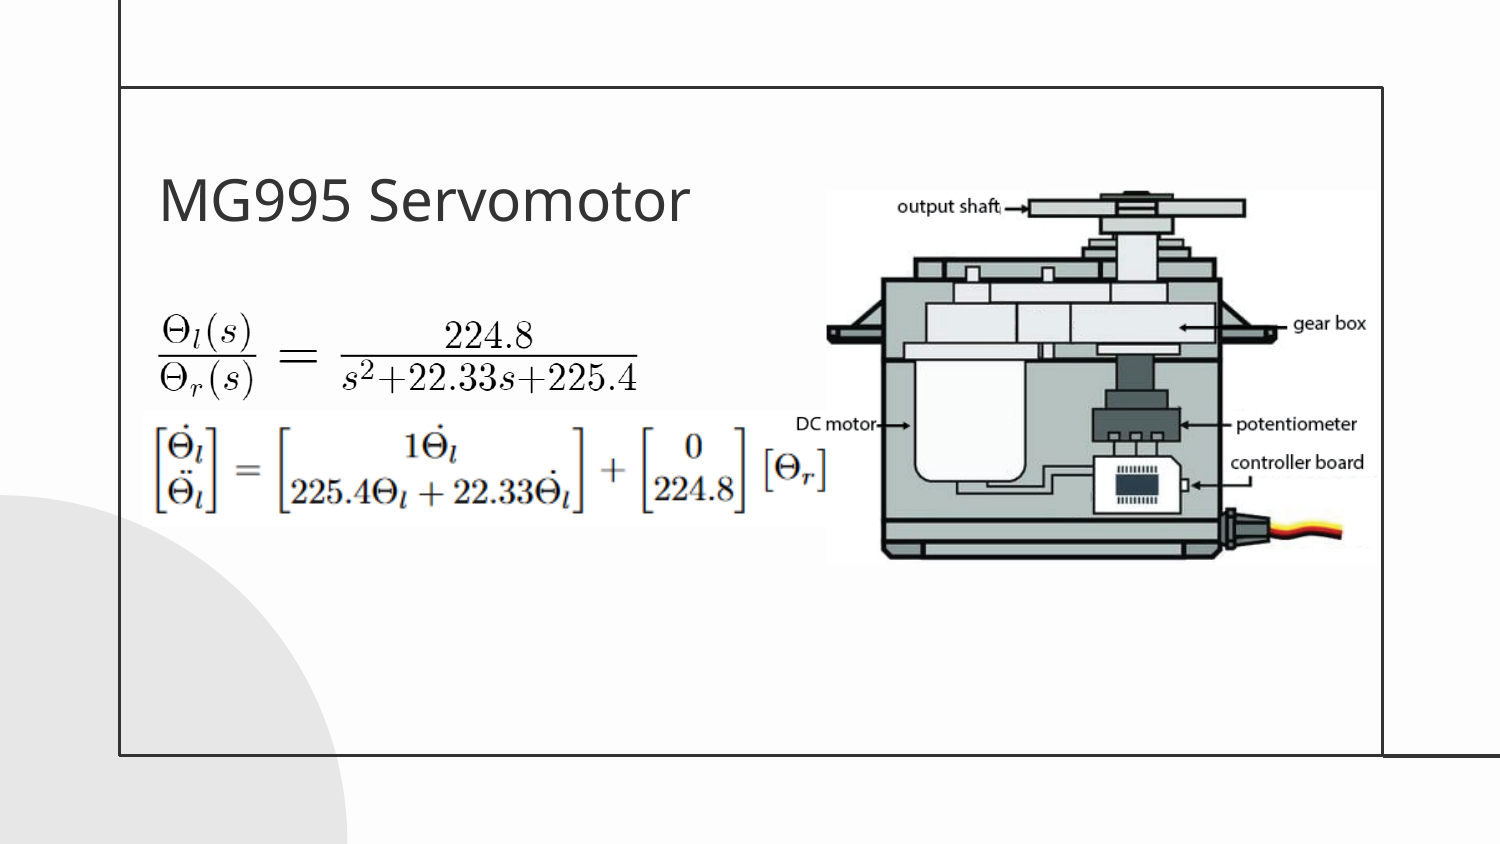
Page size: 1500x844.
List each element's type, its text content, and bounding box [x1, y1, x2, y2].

picture [155, 308, 640, 404]
title MG995 Servomotor [143, 137, 726, 225]
picture [142, 157, 1377, 592]
